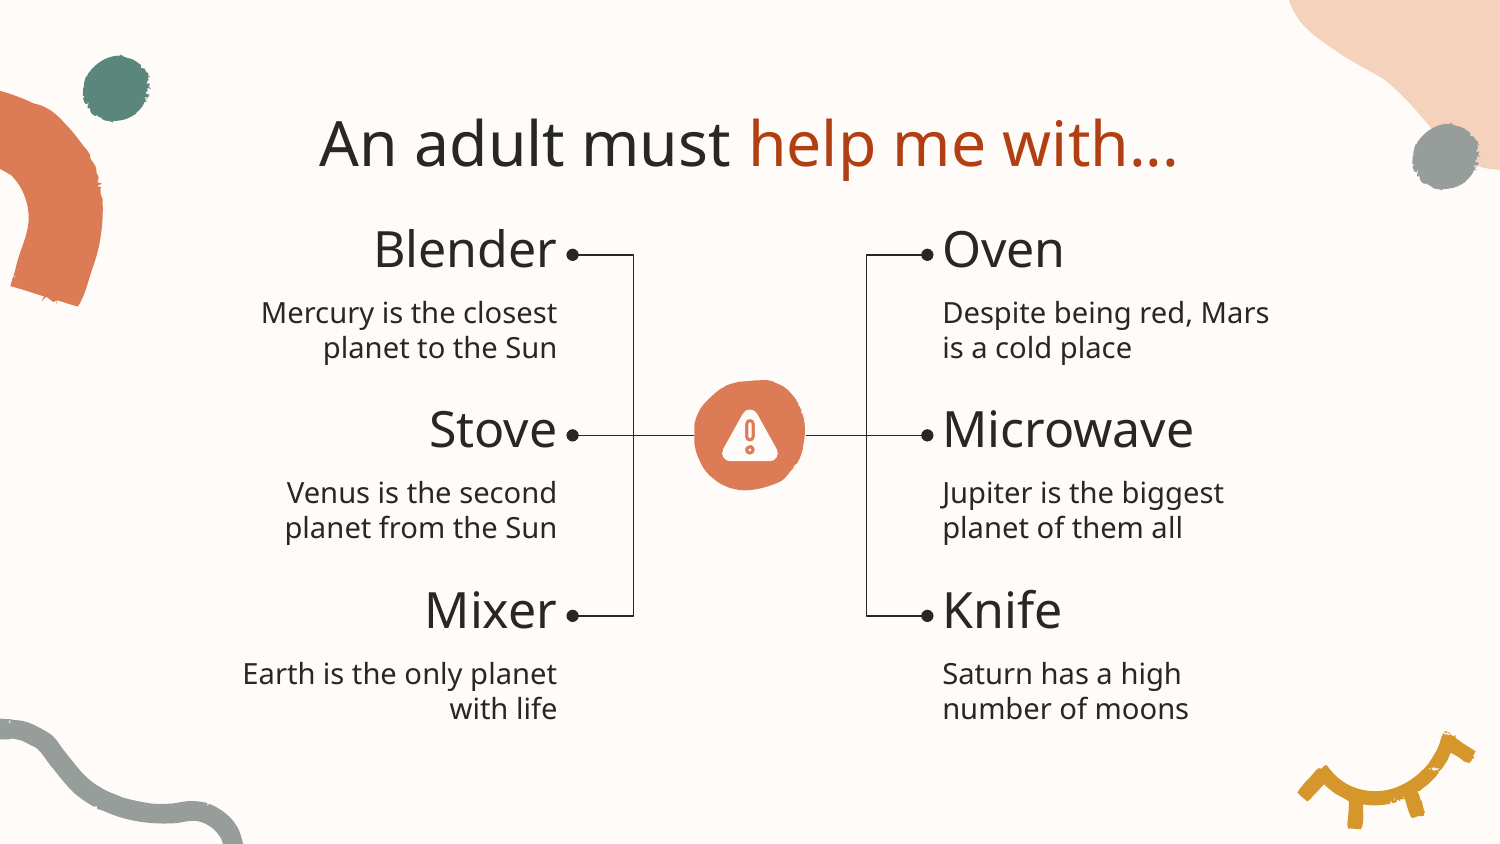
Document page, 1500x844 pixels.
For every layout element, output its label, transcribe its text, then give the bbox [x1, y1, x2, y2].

text_box Jupiter is the biggest planet of them all [932, 473, 1308, 550]
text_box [572, 254, 695, 433]
text_box Venus is the second planet from the Sun [191, 473, 567, 550]
title An adult must help me with... [118, 88, 1382, 183]
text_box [805, 435, 928, 617]
text_box Saturn has a high number of moons [927, 654, 1308, 731]
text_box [719, 409, 780, 462]
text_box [805, 254, 928, 433]
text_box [572, 435, 695, 617]
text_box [693, 379, 806, 492]
text_box Stove [191, 397, 567, 473]
text_box Blender [191, 217, 573, 293]
text_box Earth is the only planet with life [191, 654, 573, 731]
text_box Microwave [932, 397, 1308, 473]
text_box Despite being red, Mars is a cold place [932, 293, 1308, 370]
text_box Knife [927, 578, 1308, 654]
text_box Mixer [191, 578, 573, 654]
text_box Mercury is the closest planet to the Sun [191, 293, 567, 370]
text_box Oven [927, 217, 1308, 293]
